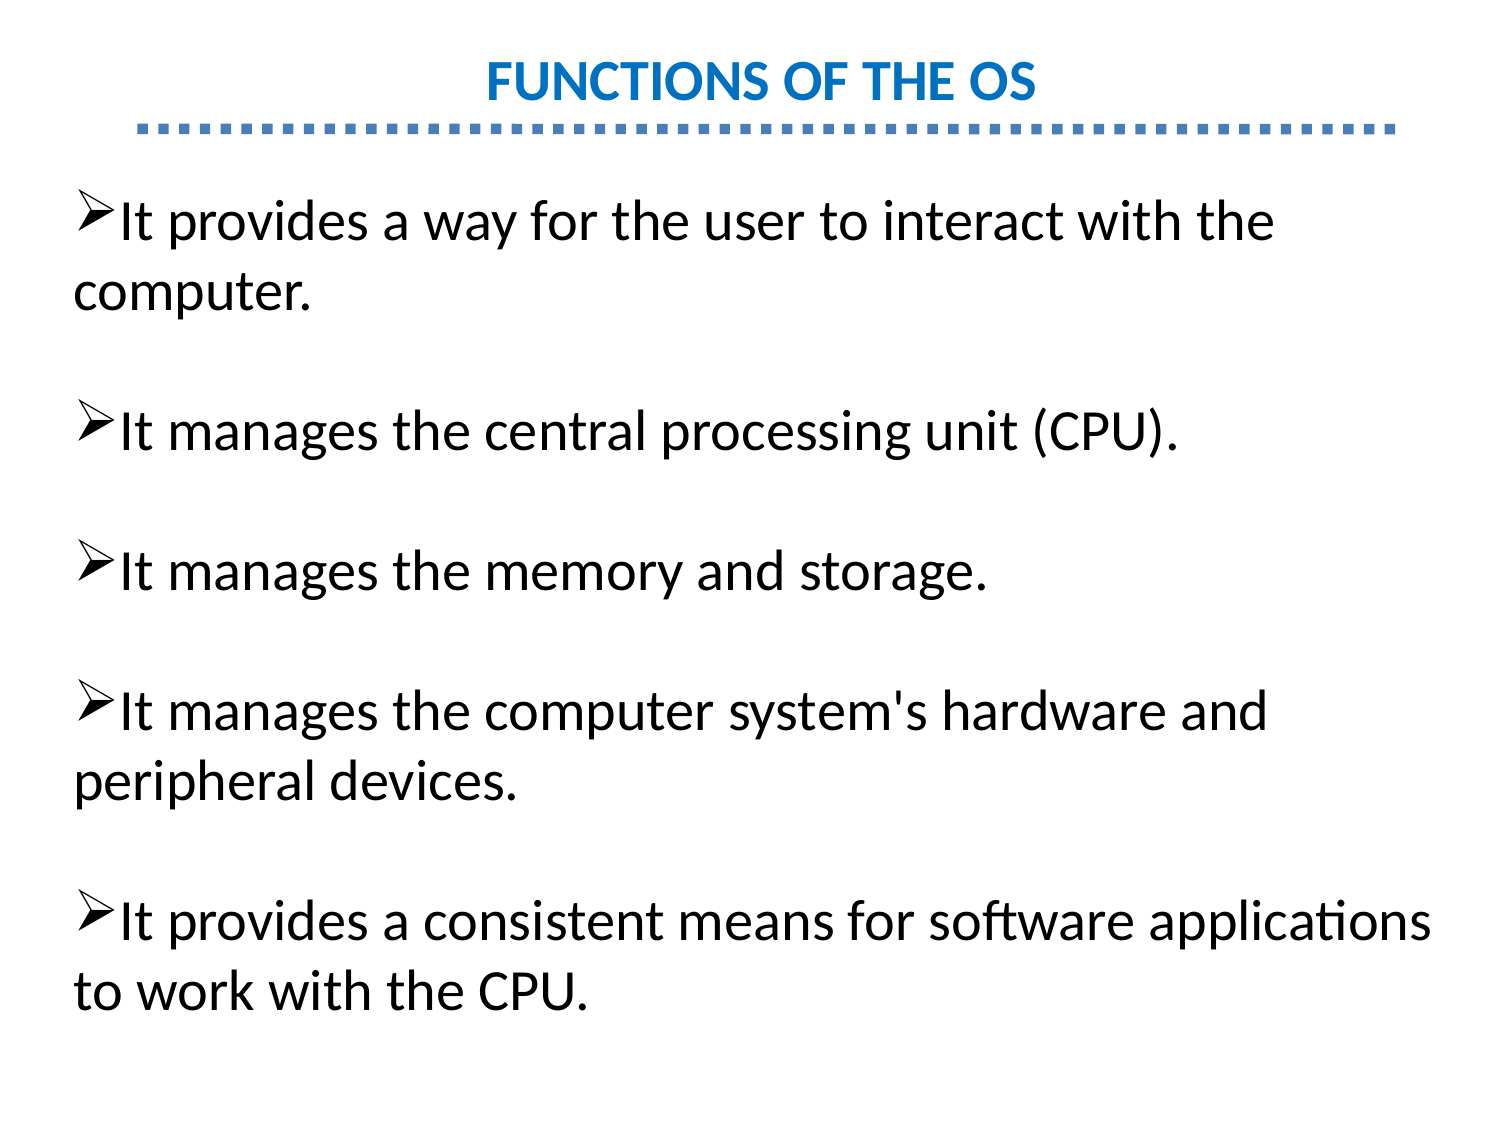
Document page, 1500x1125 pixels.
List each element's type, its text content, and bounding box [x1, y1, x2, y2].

text_box [35, 152, 1463, 1102]
text_box FUNCTIONS OF THE OS It provides a way for the user to interact with the computer. It manages the central processing unit (CPU). It manages the memory and storage. It manages the computer system's hardware and peripheral devices. It provides a consistent means for software applications to work with the CPU. [58, 35, 1465, 1030]
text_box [420, 228, 571, 262]
